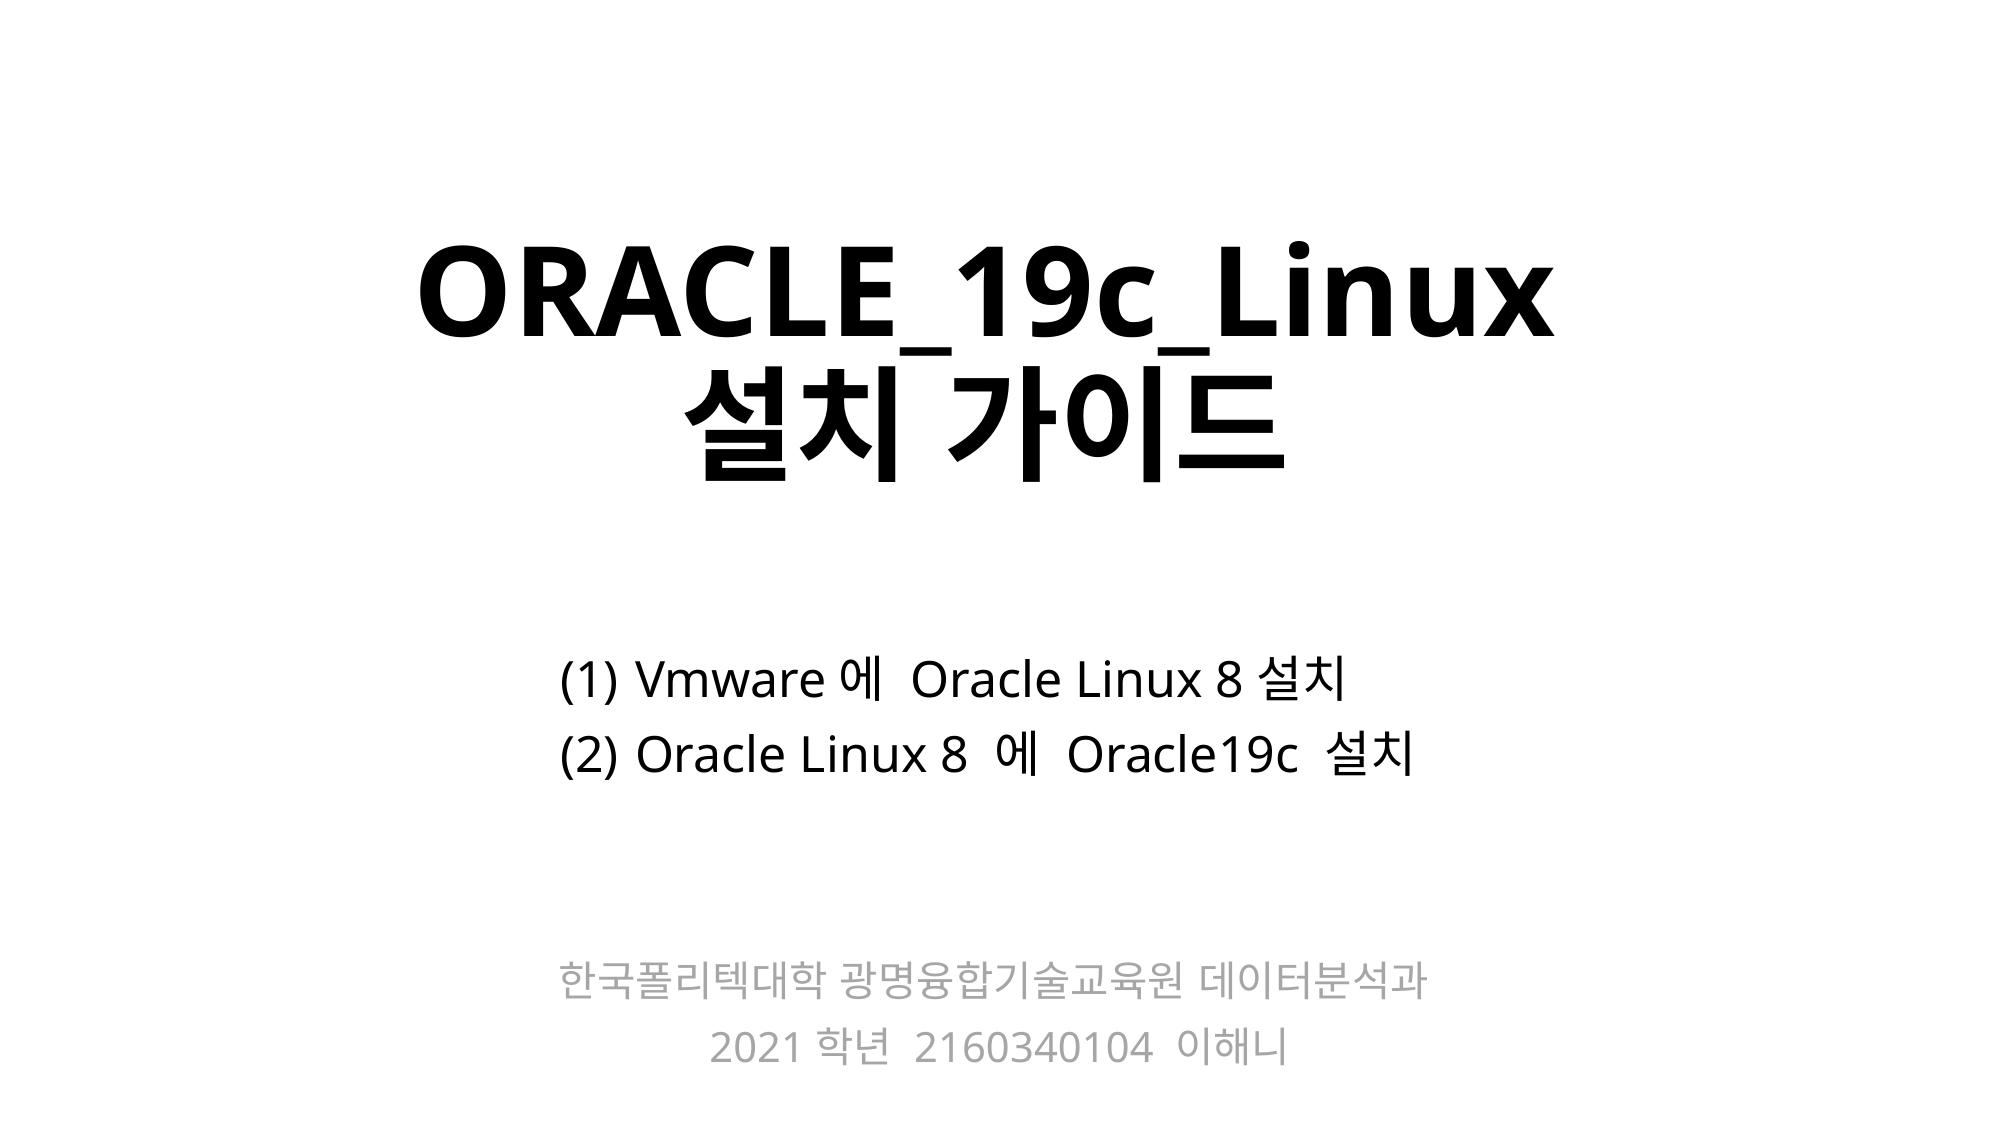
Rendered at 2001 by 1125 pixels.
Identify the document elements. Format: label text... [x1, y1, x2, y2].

subtitle Vmware에 Oracle Linux 8설치 Oracle Linux 8 에 Oracle19c 설치 [545, 583, 2000, 855]
title ORACLE_19c_Linux 설치 가이드 [234, 114, 1735, 506]
text_box 한국폴리텍대학 광명융합기술교육원 데이터분석과 2021학년 2160340104 이해니 [137, 952, 1863, 1125]
